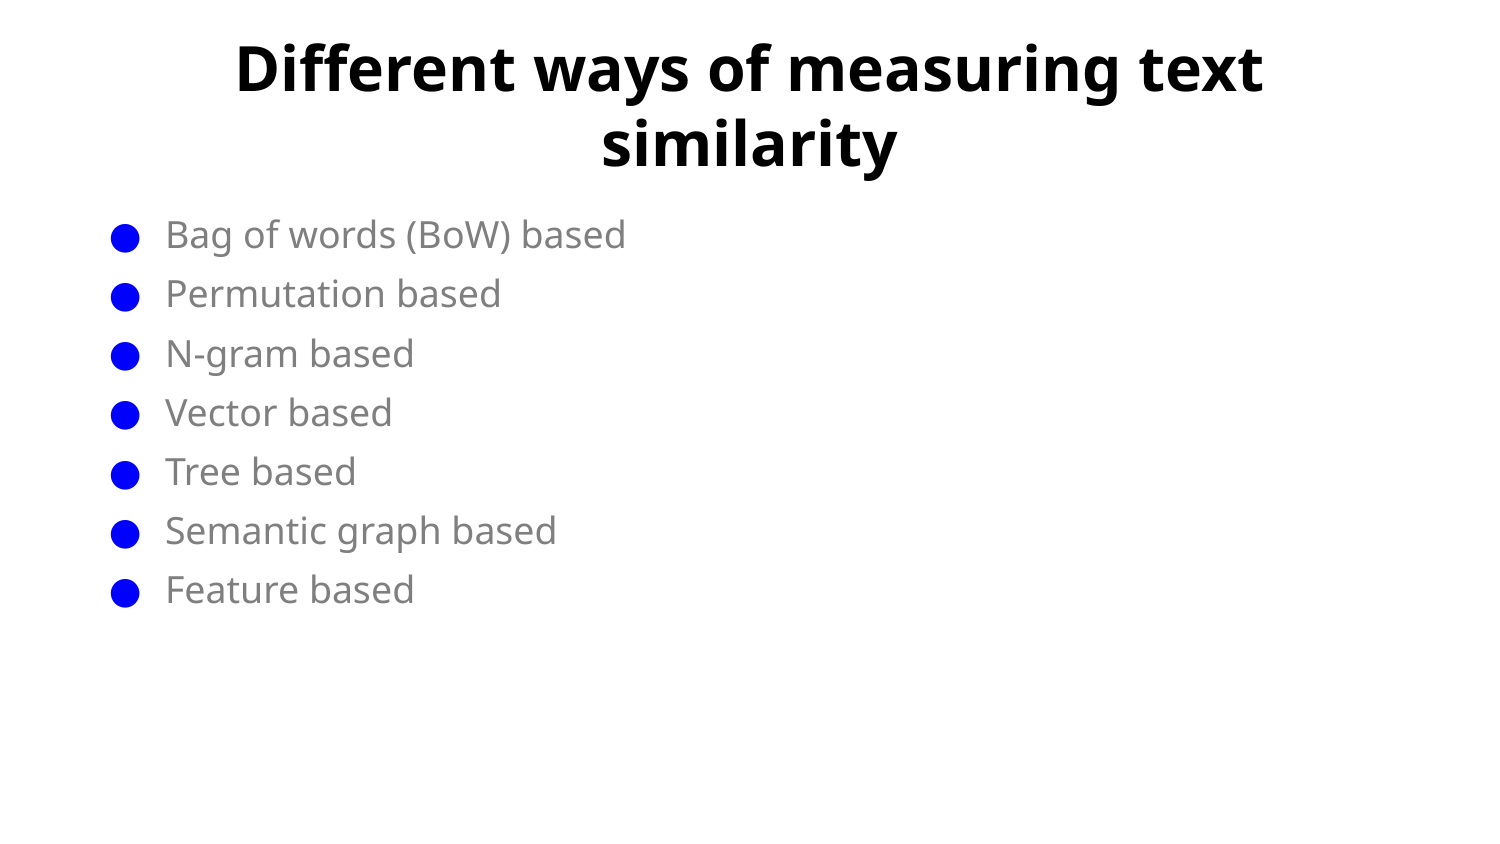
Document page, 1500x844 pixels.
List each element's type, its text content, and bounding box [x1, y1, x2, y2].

title Different ways of measuring text similarity [75, 33, 1425, 175]
list Bag of words (BoW) based Permutation based N-gram based Vector based Tree based Semantic graph based Feature based [75, 196, 1425, 754]
